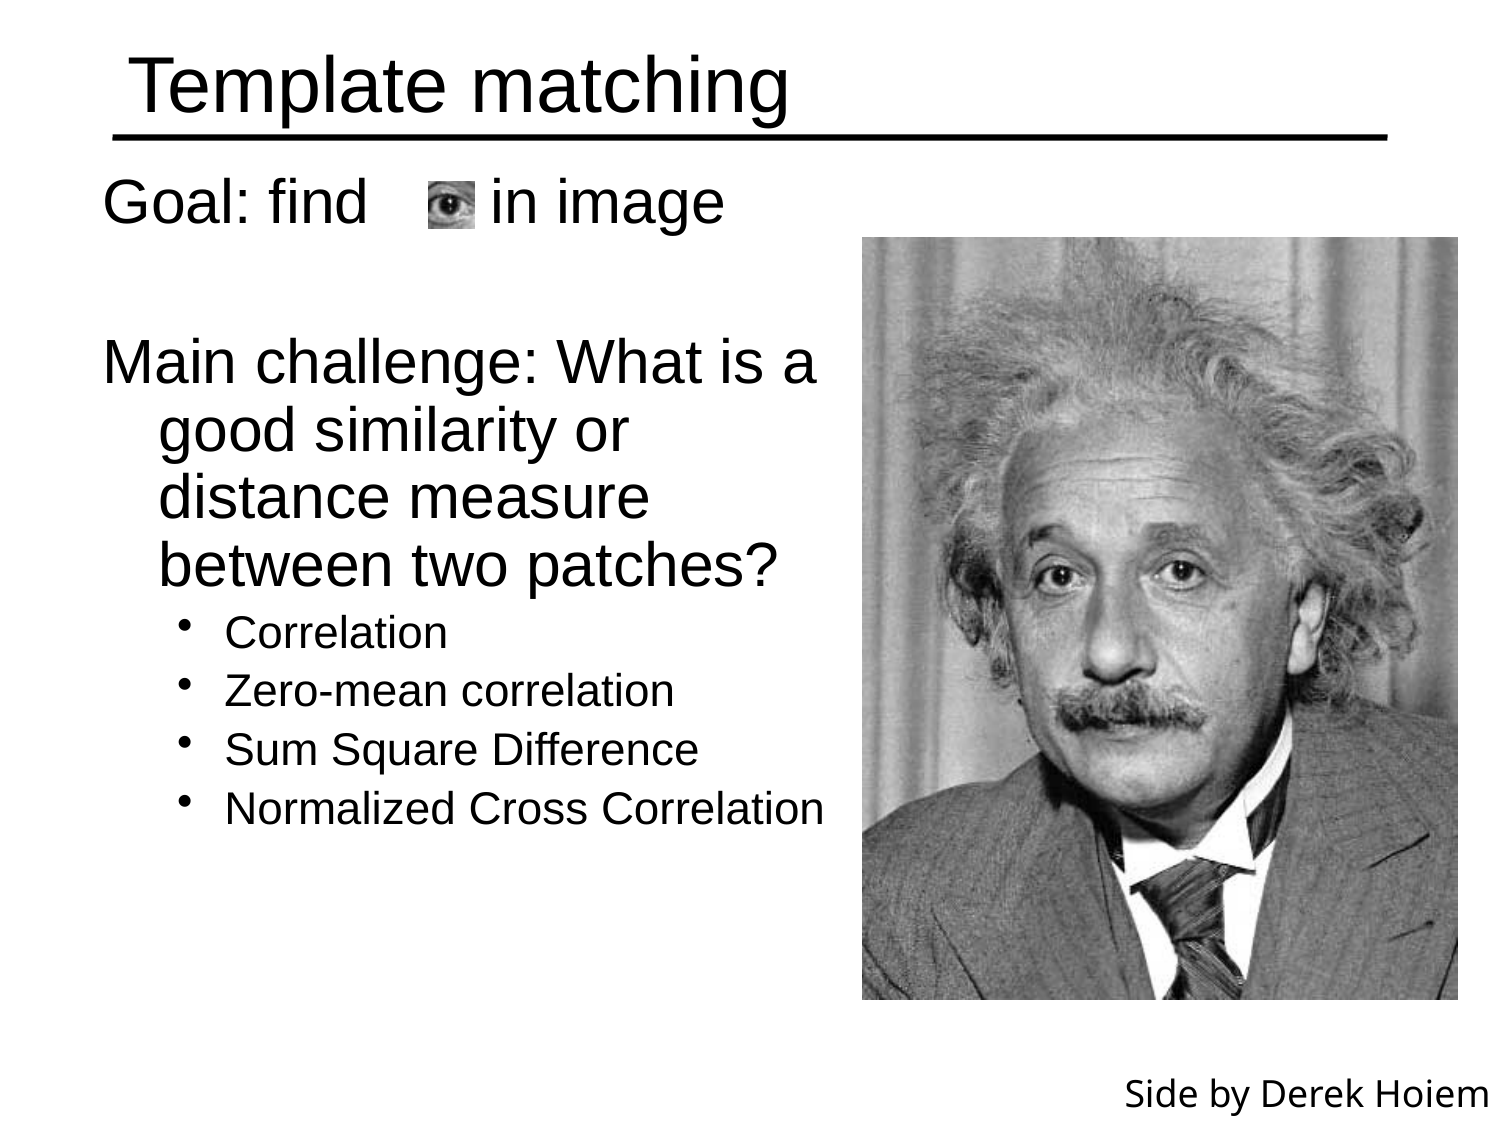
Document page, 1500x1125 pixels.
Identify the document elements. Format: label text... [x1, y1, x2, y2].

picture [427, 181, 476, 229]
text_box Side by Derek Hoiem [1109, 1062, 1500, 1123]
picture [862, 237, 1459, 1001]
list Goal: find in image Main challenge: What is a good similarity or distance measure between two patches? Correlation Zero-mean correlation Sum Square Difference Normalized Cross Correlation [87, 162, 850, 1005]
title Template matching [112, 12, 1388, 150]
